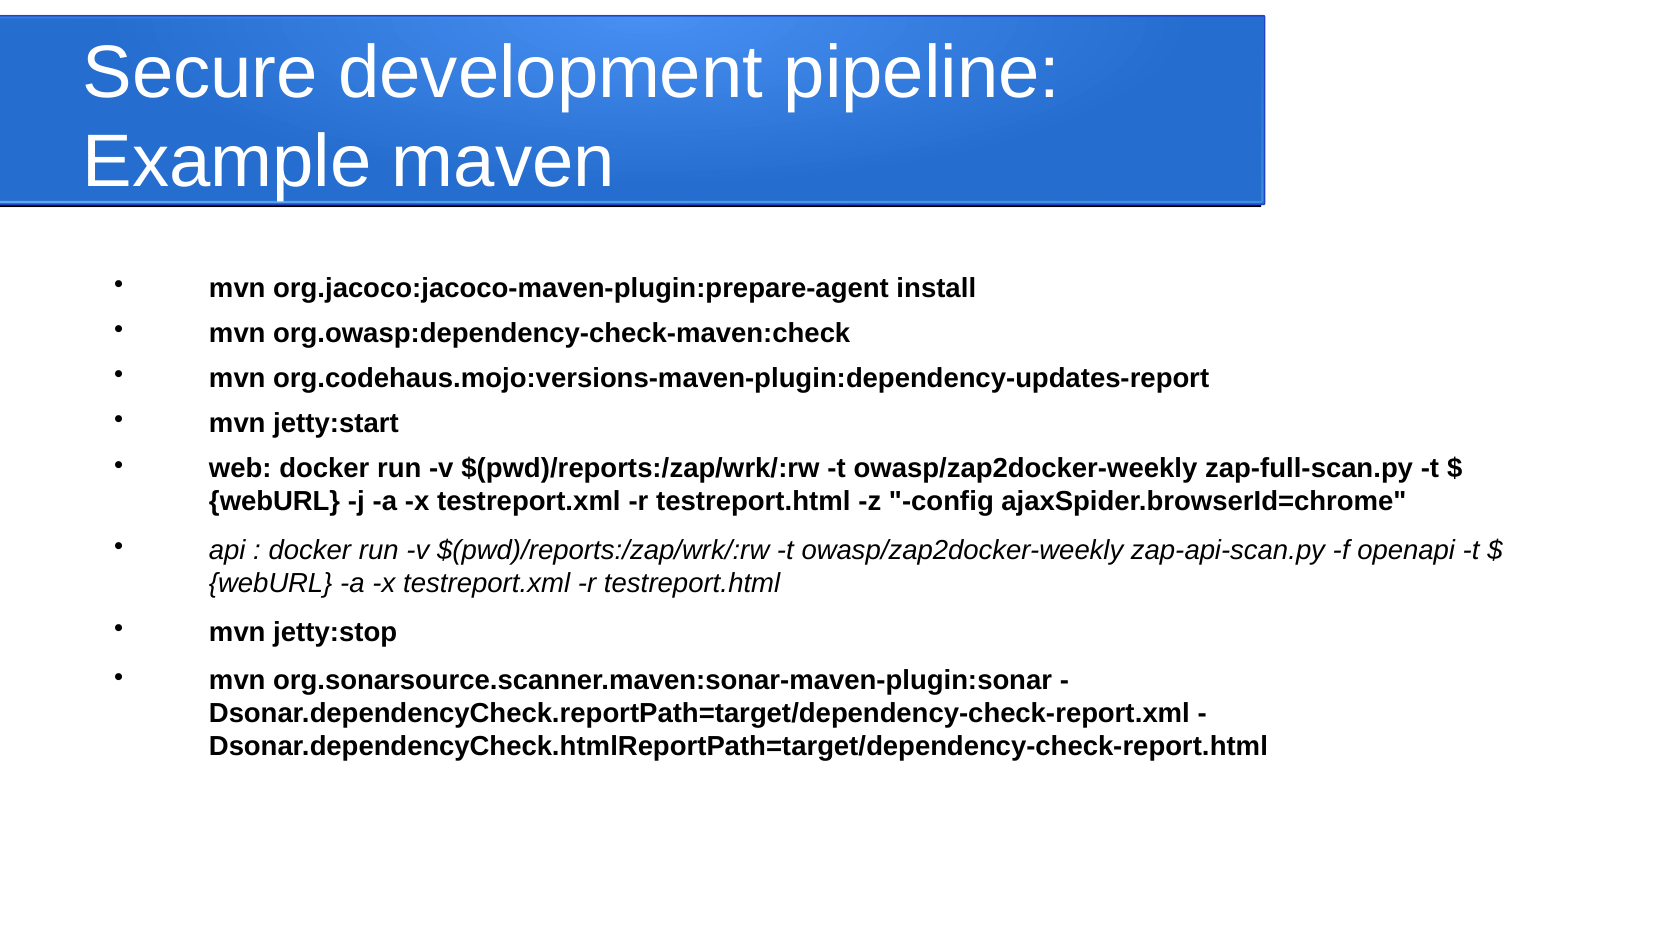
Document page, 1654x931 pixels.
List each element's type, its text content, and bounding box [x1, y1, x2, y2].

picture [0, 13, 1269, 211]
text_box Secure development pipeline: Example maven [82, 23, 1235, 202]
text_box mvn org.jacoco:jacoco-maven-plugin:prepare-agent install mvn org.owasp:dependency-check-maven:check mvn org.codehaus.mojo:versions-maven-plugin:dependency-updates-report mvn jetty:start web: docker run -v $(pwd)/reports:/zap/wrk/:rw -t owasp/zap2docker-weekly zap-full-scan.py -t ${webURL} -j -a -x testreport.xml -r testreport.html -z "-config ajaxSpider.browserId=chrome" api : docker run -v $(pwd)/reports:/zap/wrk/:rw -t owasp/zap2docker-weekly zap-api-scan.py -f openapi -t ${webURL} -a -x testreport.xml -r testreport.html mvn jetty:stop mvn org.sonarsource.scanner.maven:sonar-maven-plugin:sonar -Dsonar.dependencyCheck.reportPath=target/dependency-check-report.xml -Dsonar.dependencyCheck.htmlReportPath=target/dependency-check-report.html [82, 224, 1571, 764]
